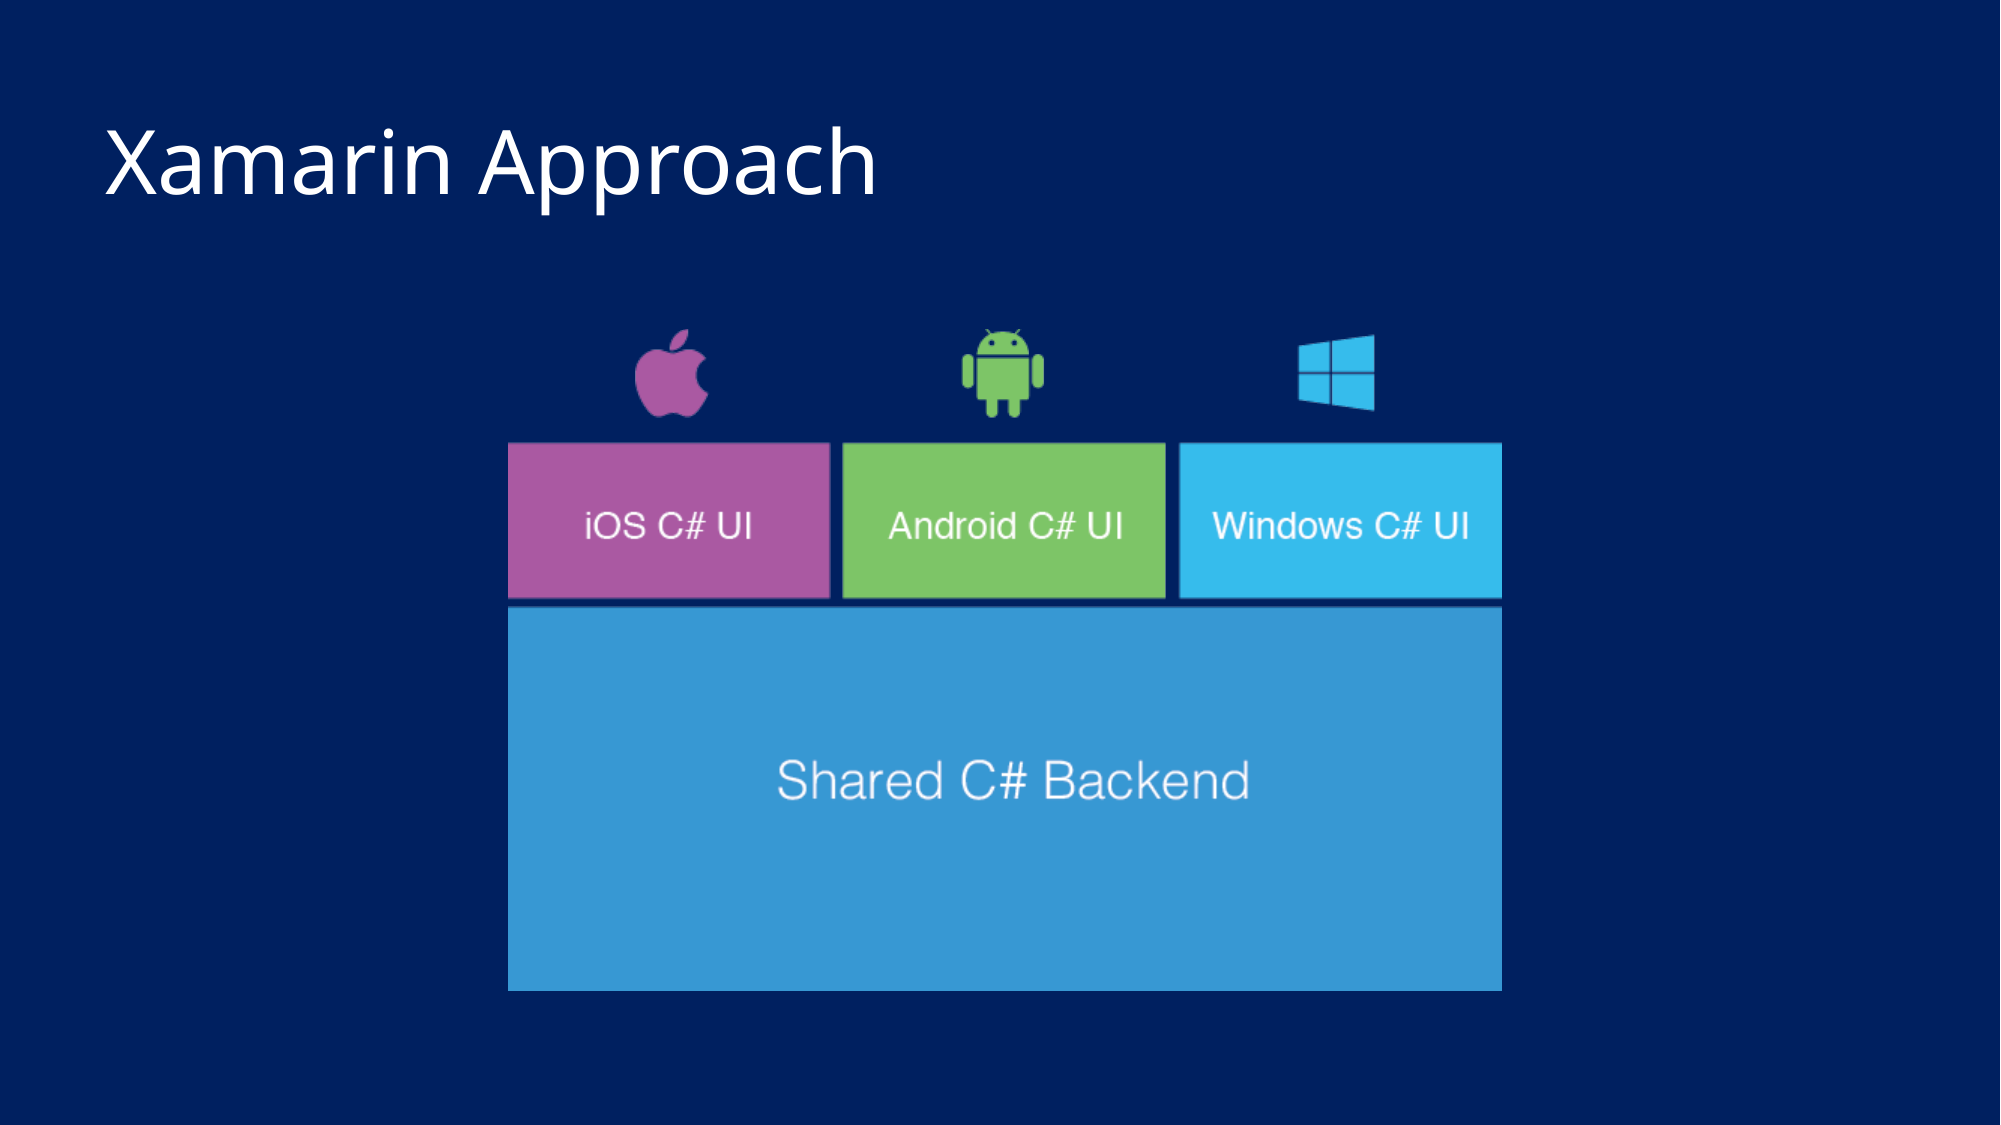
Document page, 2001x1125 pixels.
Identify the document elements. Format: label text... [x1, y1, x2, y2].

picture [508, 329, 1502, 991]
title Xamarin Approach [105, 117, 1905, 226]
